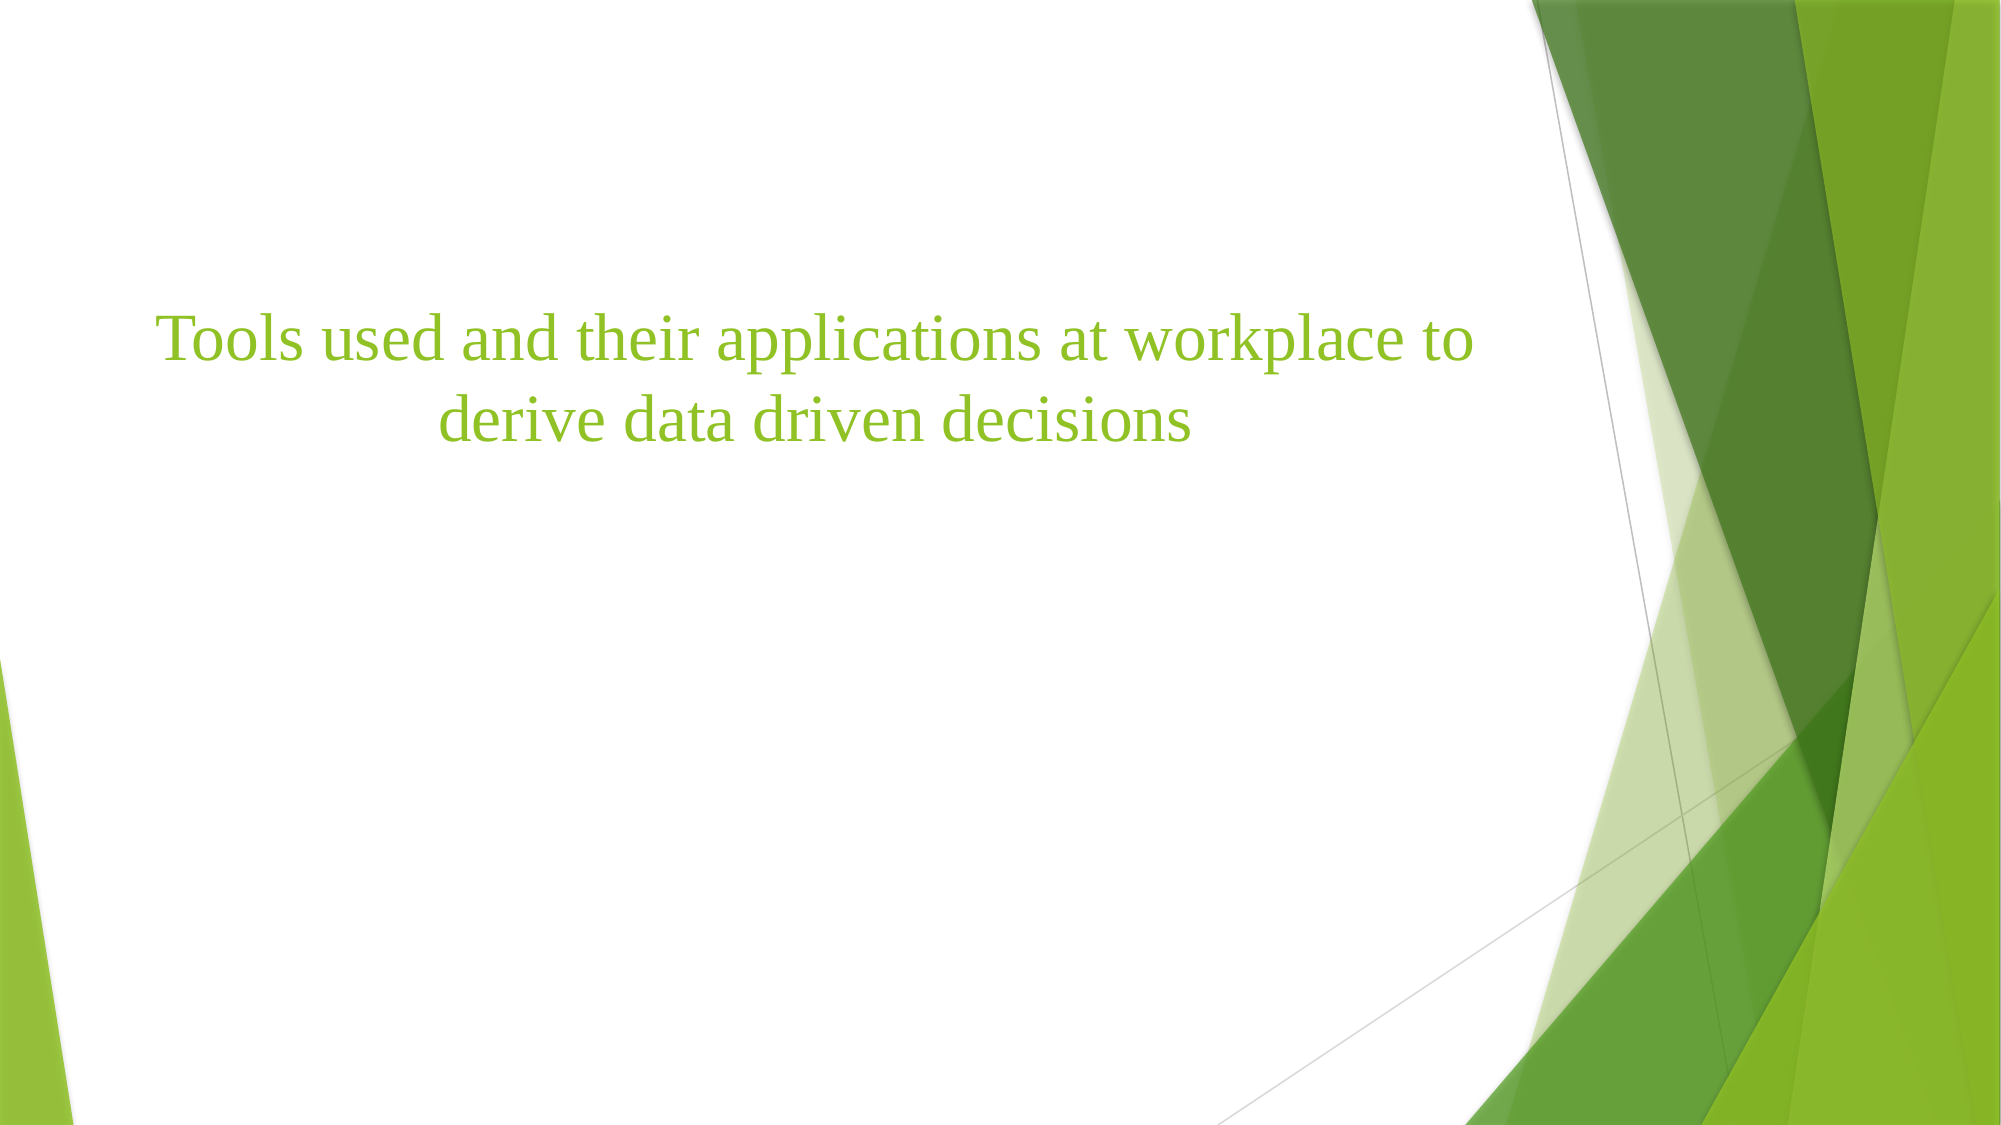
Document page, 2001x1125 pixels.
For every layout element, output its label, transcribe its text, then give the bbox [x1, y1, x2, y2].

title Tools used and their applications at workplace to derive data driven decisions [111, 285, 1522, 546]
